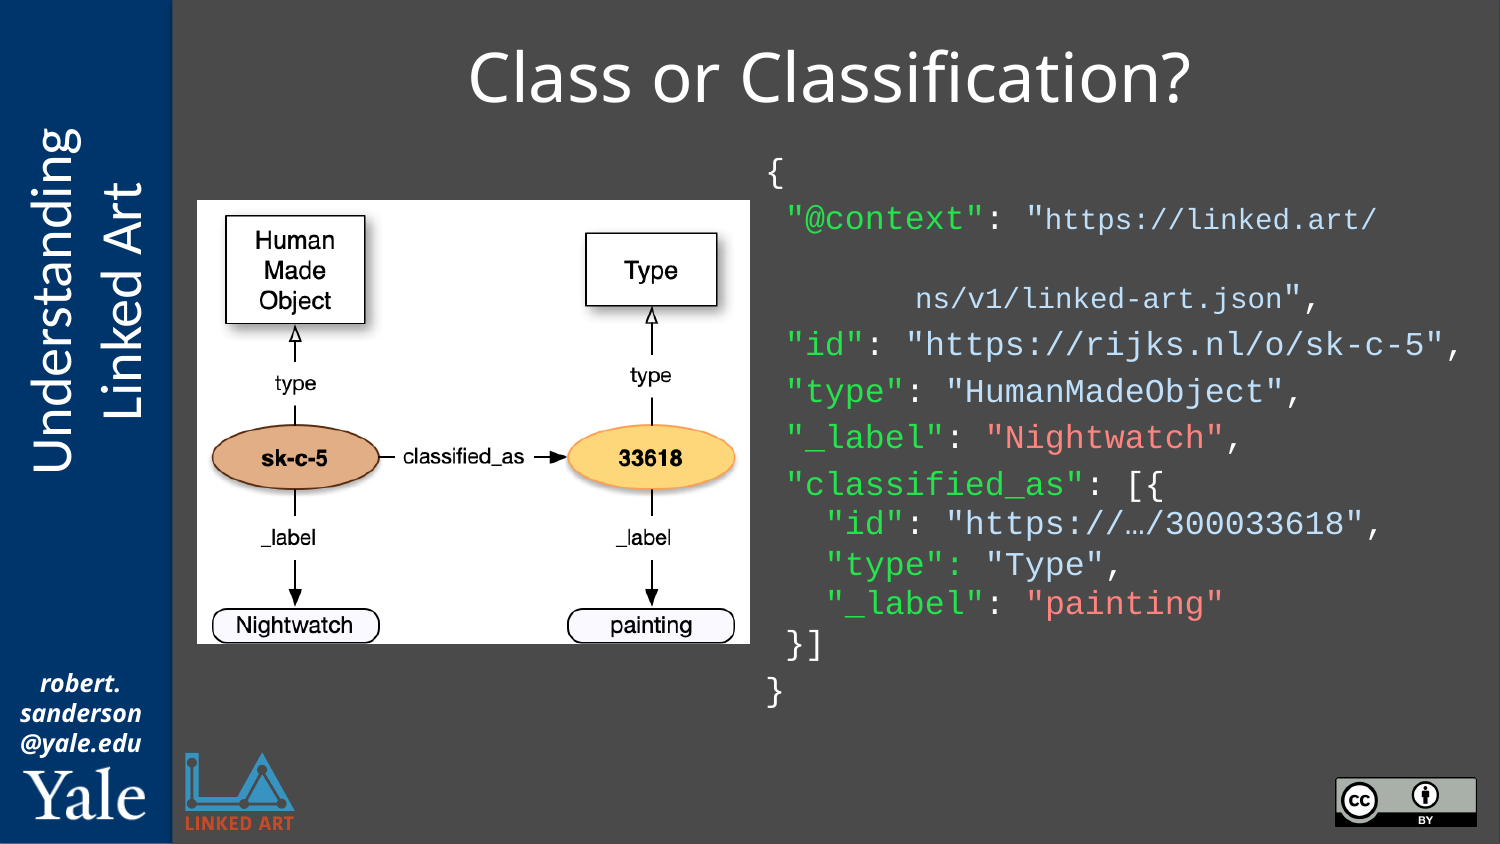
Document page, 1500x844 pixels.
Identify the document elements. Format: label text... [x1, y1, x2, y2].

picture [1335, 792, 1477, 827]
picture [196, 200, 751, 644]
picture [184, 752, 295, 844]
text_box { "@context": "https://linked.art/ ns/v1/linked-art.json", "id": "https://rijks.nl/o/sk-c-5", "type": "HumanMadeObject", "_label": "Nightwatch", "classified_as": [{ "id": "https://…/300033618", "type": "Type", "_label": "painting" }] } [750, 142, 1487, 792]
title Class or Classification? [183, 9, 1477, 141]
picture [23, 731, 149, 844]
